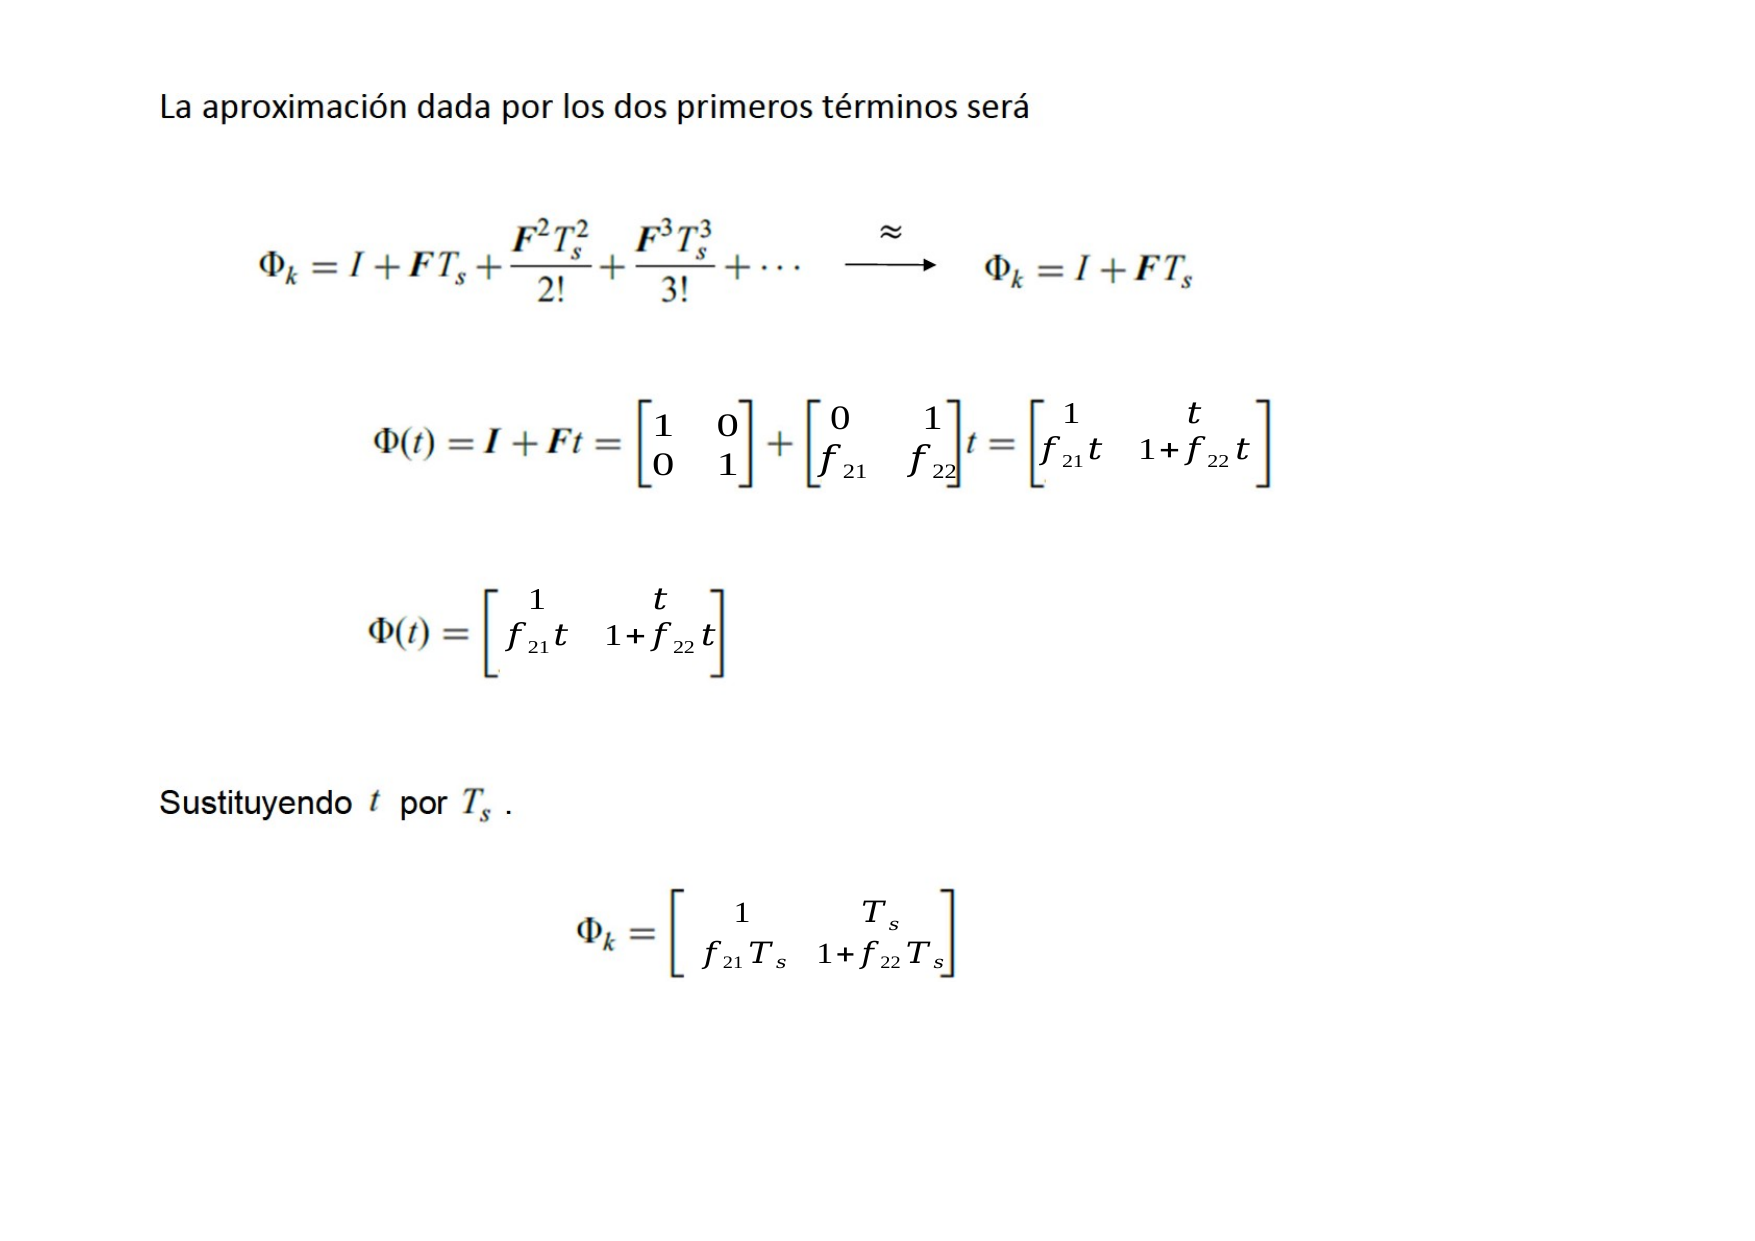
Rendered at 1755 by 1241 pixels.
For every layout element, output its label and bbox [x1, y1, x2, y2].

picture [159, 93, 1276, 982]
